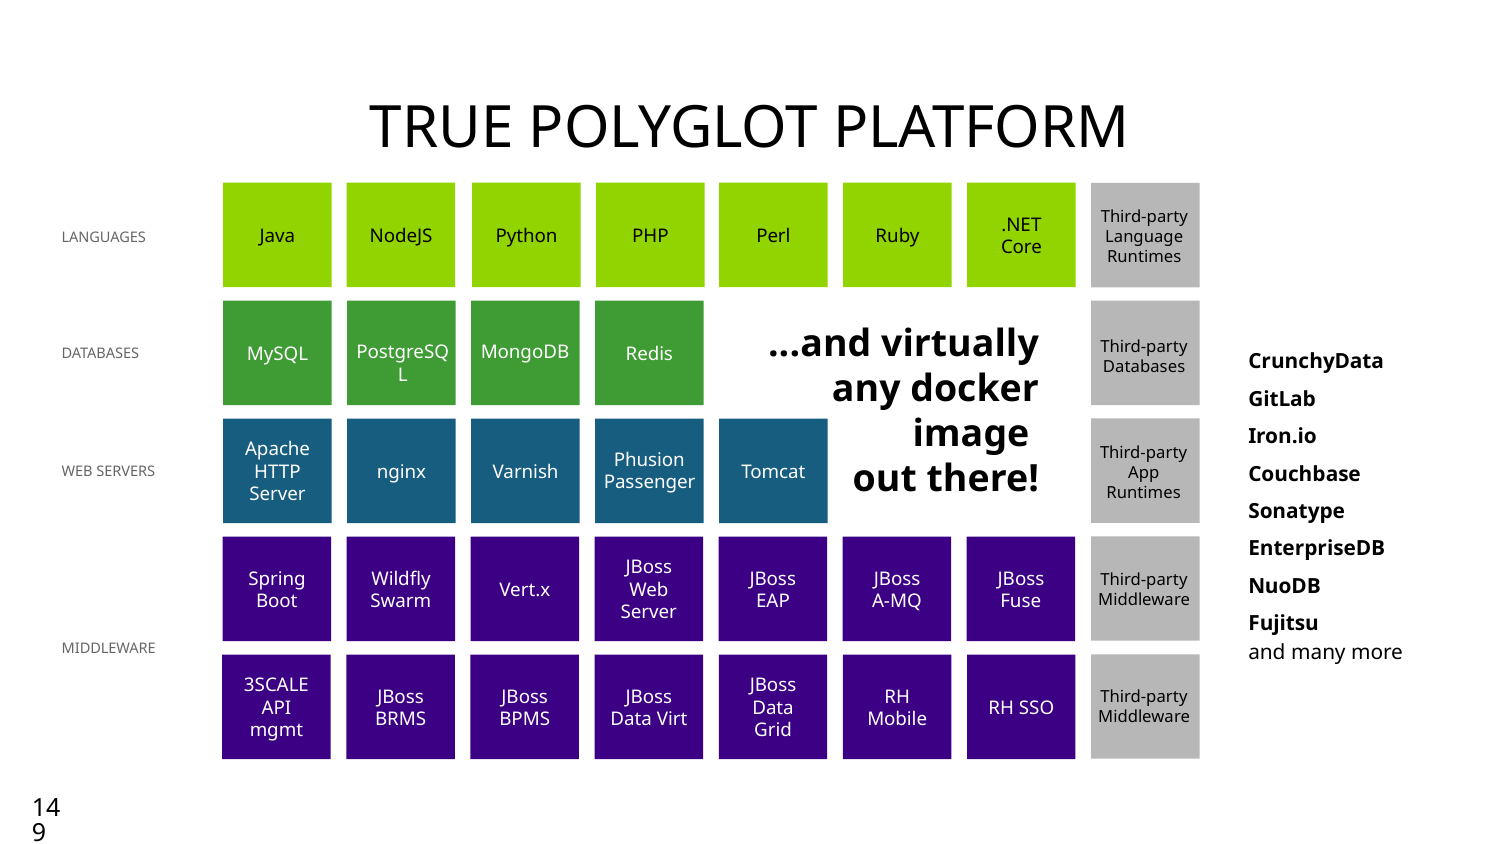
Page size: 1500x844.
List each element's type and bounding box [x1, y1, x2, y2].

text_box [719, 182, 828, 288]
text_box [46, 328, 176, 394]
text_box [1079, 536, 1209, 642]
text_box [346, 654, 455, 760]
slide_number [16, 776, 86, 842]
text_box [1079, 418, 1209, 524]
text_box [842, 654, 952, 760]
text_box [223, 418, 332, 524]
text_box [470, 536, 580, 642]
text_box [46, 212, 176, 278]
text_box [222, 536, 332, 642]
text_box [967, 654, 1076, 760]
text_box [719, 303, 1055, 524]
text_box [346, 536, 456, 642]
text_box [1233, 320, 1452, 714]
text_box [596, 182, 705, 288]
text_box [222, 654, 331, 760]
title [135, 0, 1365, 175]
text_box [842, 536, 952, 642]
text_box [584, 418, 714, 524]
text_box [718, 536, 828, 642]
text_box [843, 182, 952, 288]
text_box [967, 182, 1076, 288]
text_box [46, 623, 176, 689]
text_box [595, 300, 704, 406]
text_box [1079, 654, 1209, 760]
text_box [46, 447, 176, 512]
text_box [346, 182, 456, 288]
text_box [594, 654, 704, 760]
text_box [470, 654, 579, 760]
text_box [223, 300, 332, 406]
text_box [1079, 300, 1209, 406]
text_box [472, 182, 581, 288]
text_box [338, 300, 590, 406]
text_box [471, 418, 580, 524]
text_box [1079, 182, 1209, 288]
text_box [594, 536, 704, 642]
text_box [223, 182, 332, 288]
text_box [718, 654, 828, 760]
text_box [966, 536, 1076, 642]
text_box [347, 418, 456, 524]
